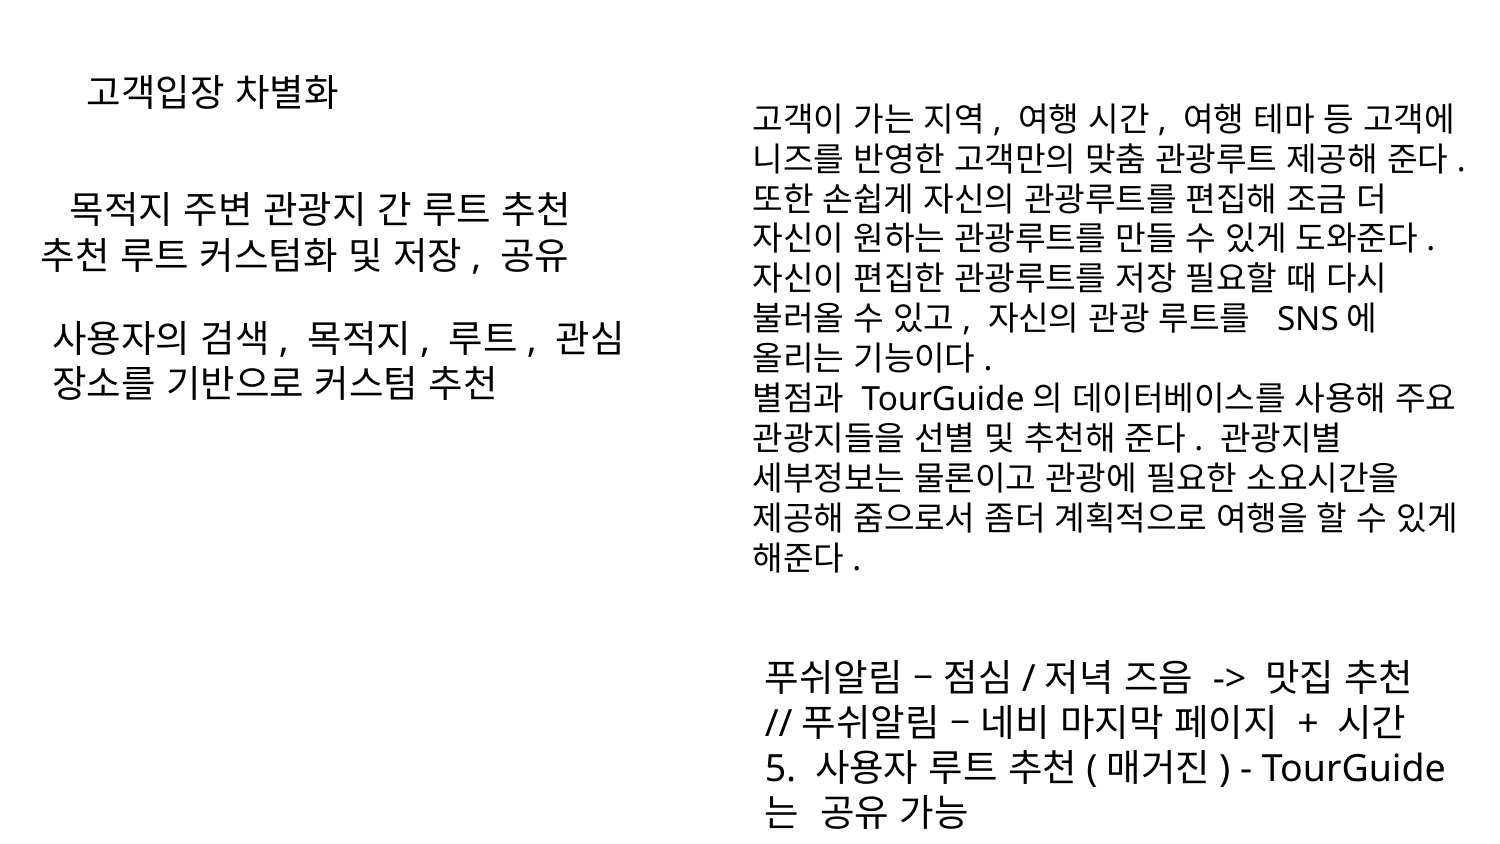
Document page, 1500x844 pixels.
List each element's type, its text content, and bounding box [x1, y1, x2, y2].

text_box 고객입장 차별화 [72, 61, 354, 122]
text_box 고객이 가는 지역, 여행 시간, 여행 테마 등 고객에 니즈를 반영한 고객만의 맞춤 관광루트 제공해 준다. 또한 손쉽게 자신의 관광루트를 편집해 조금 더 자신이 원하는 관광루트를 만들 수 있게 도와준다. 자신이 편집한 관광루트를 저장 필요할 때 다시 불러올 수 있고, 자신의 관광 루트를 SNS에 올리는 기능이다. 별점과 TourGuide의 데이터베이스를 사용해 주요 관광지들을 선별 및 추천해 준다. 관광지별 세부정보는 물론이고 관광에 필요한 소요시간을 제공해 줌으로서 좀더 계획적으로 여행을 할 수 있게 해준다. [738, 90, 1489, 625]
text_box 목적지 주변 관광지 간 루트 추천 [55, 179, 586, 224]
text_box 추천 루트 커스텀화 및 저장, 공유 [25, 224, 671, 285]
text_box 푸쉬알림 – 점심/저녁 즈음 -> 맛집 추천 //푸쉬알림 – 네비 마지막 페이지 + 시간 5. 사용자 루트 추천(매거진) - TourGuide는 공유 가능 [749, 646, 1500, 844]
text_box 사용자의 검색, 목적지, 루트, 관심 장소를 기반으로 커스텀 추천 [37, 307, 706, 412]
